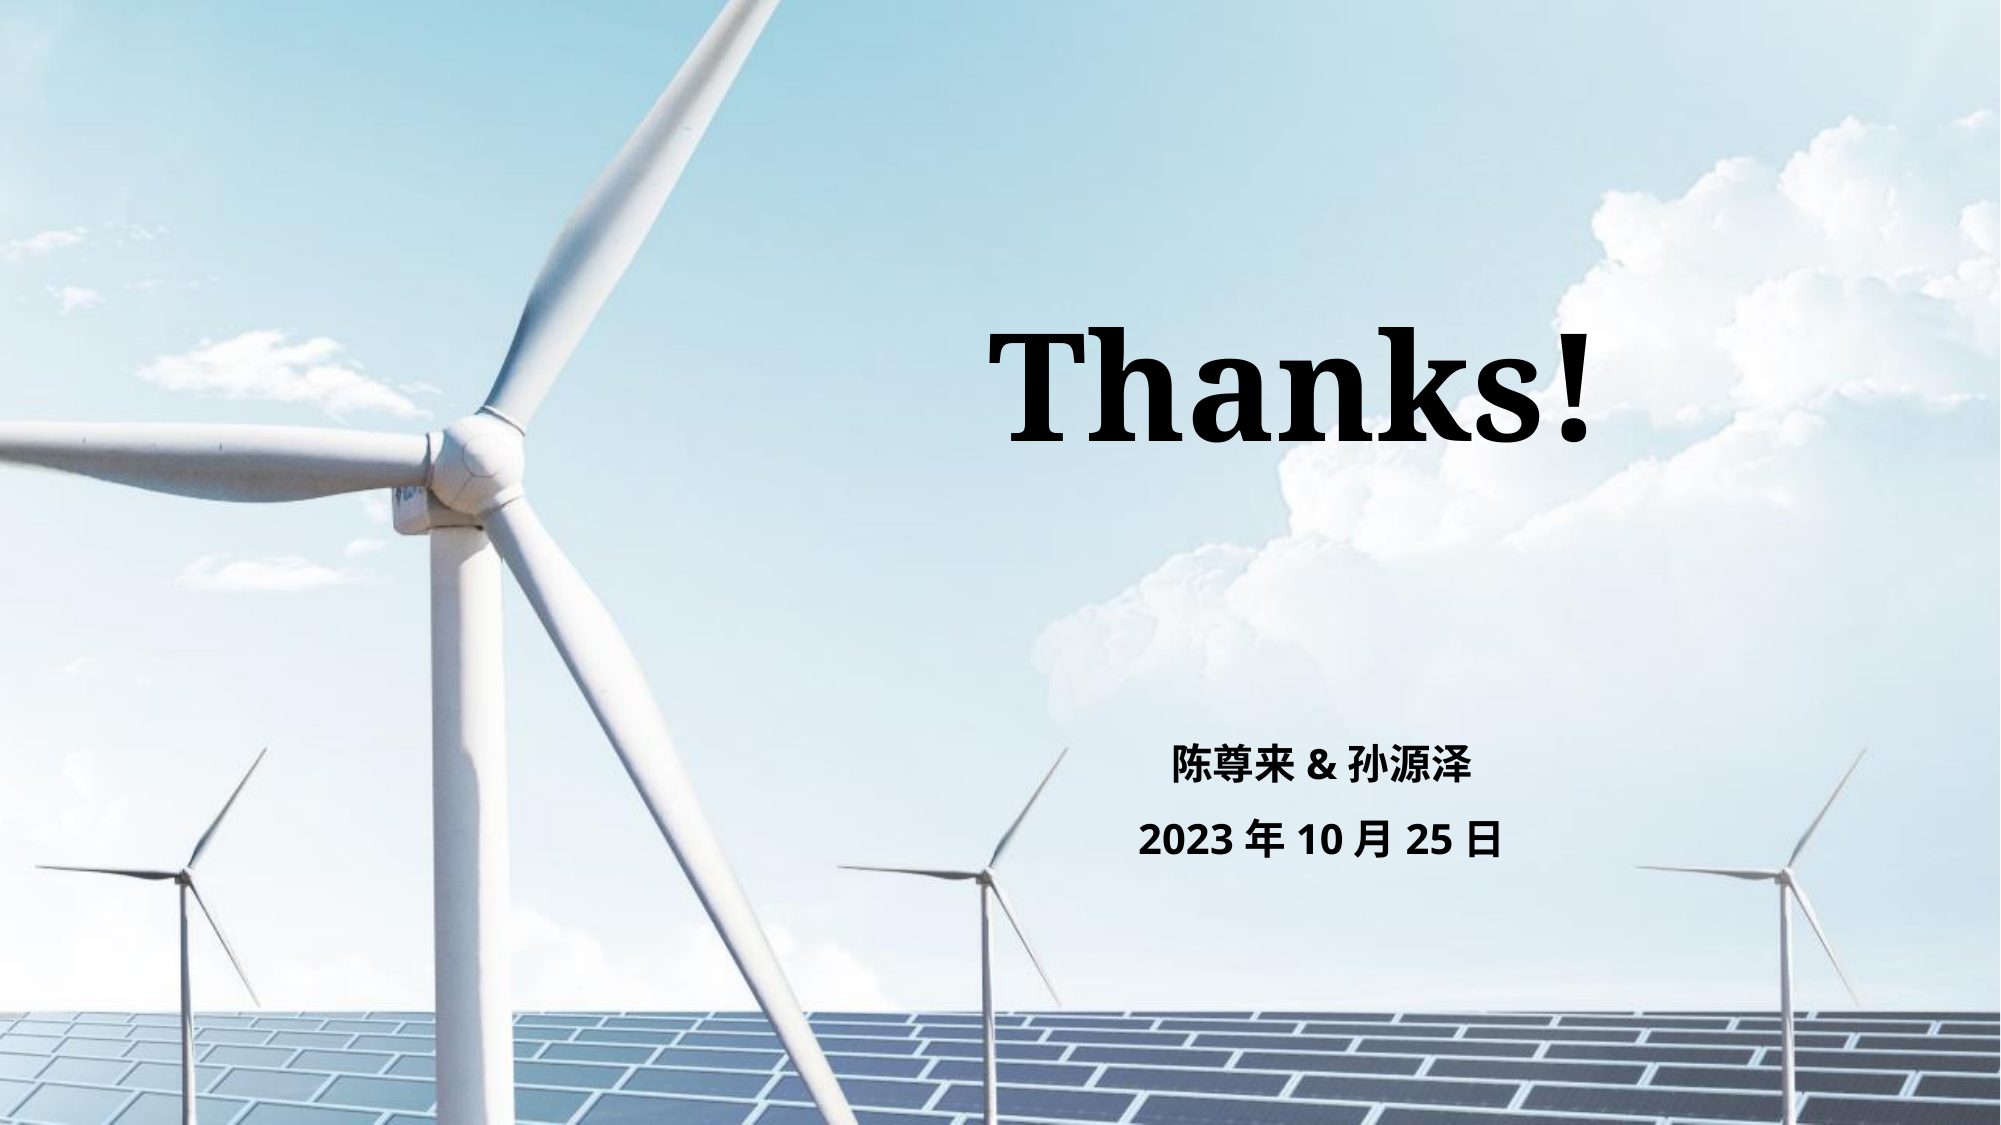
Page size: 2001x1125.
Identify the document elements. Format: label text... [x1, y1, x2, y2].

text_box 陈尊来&孙源泽 2023年10月25日 [1117, 705, 1527, 871]
text_box Thanks! [735, 291, 1856, 472]
picture [0, 0, 2001, 1125]
